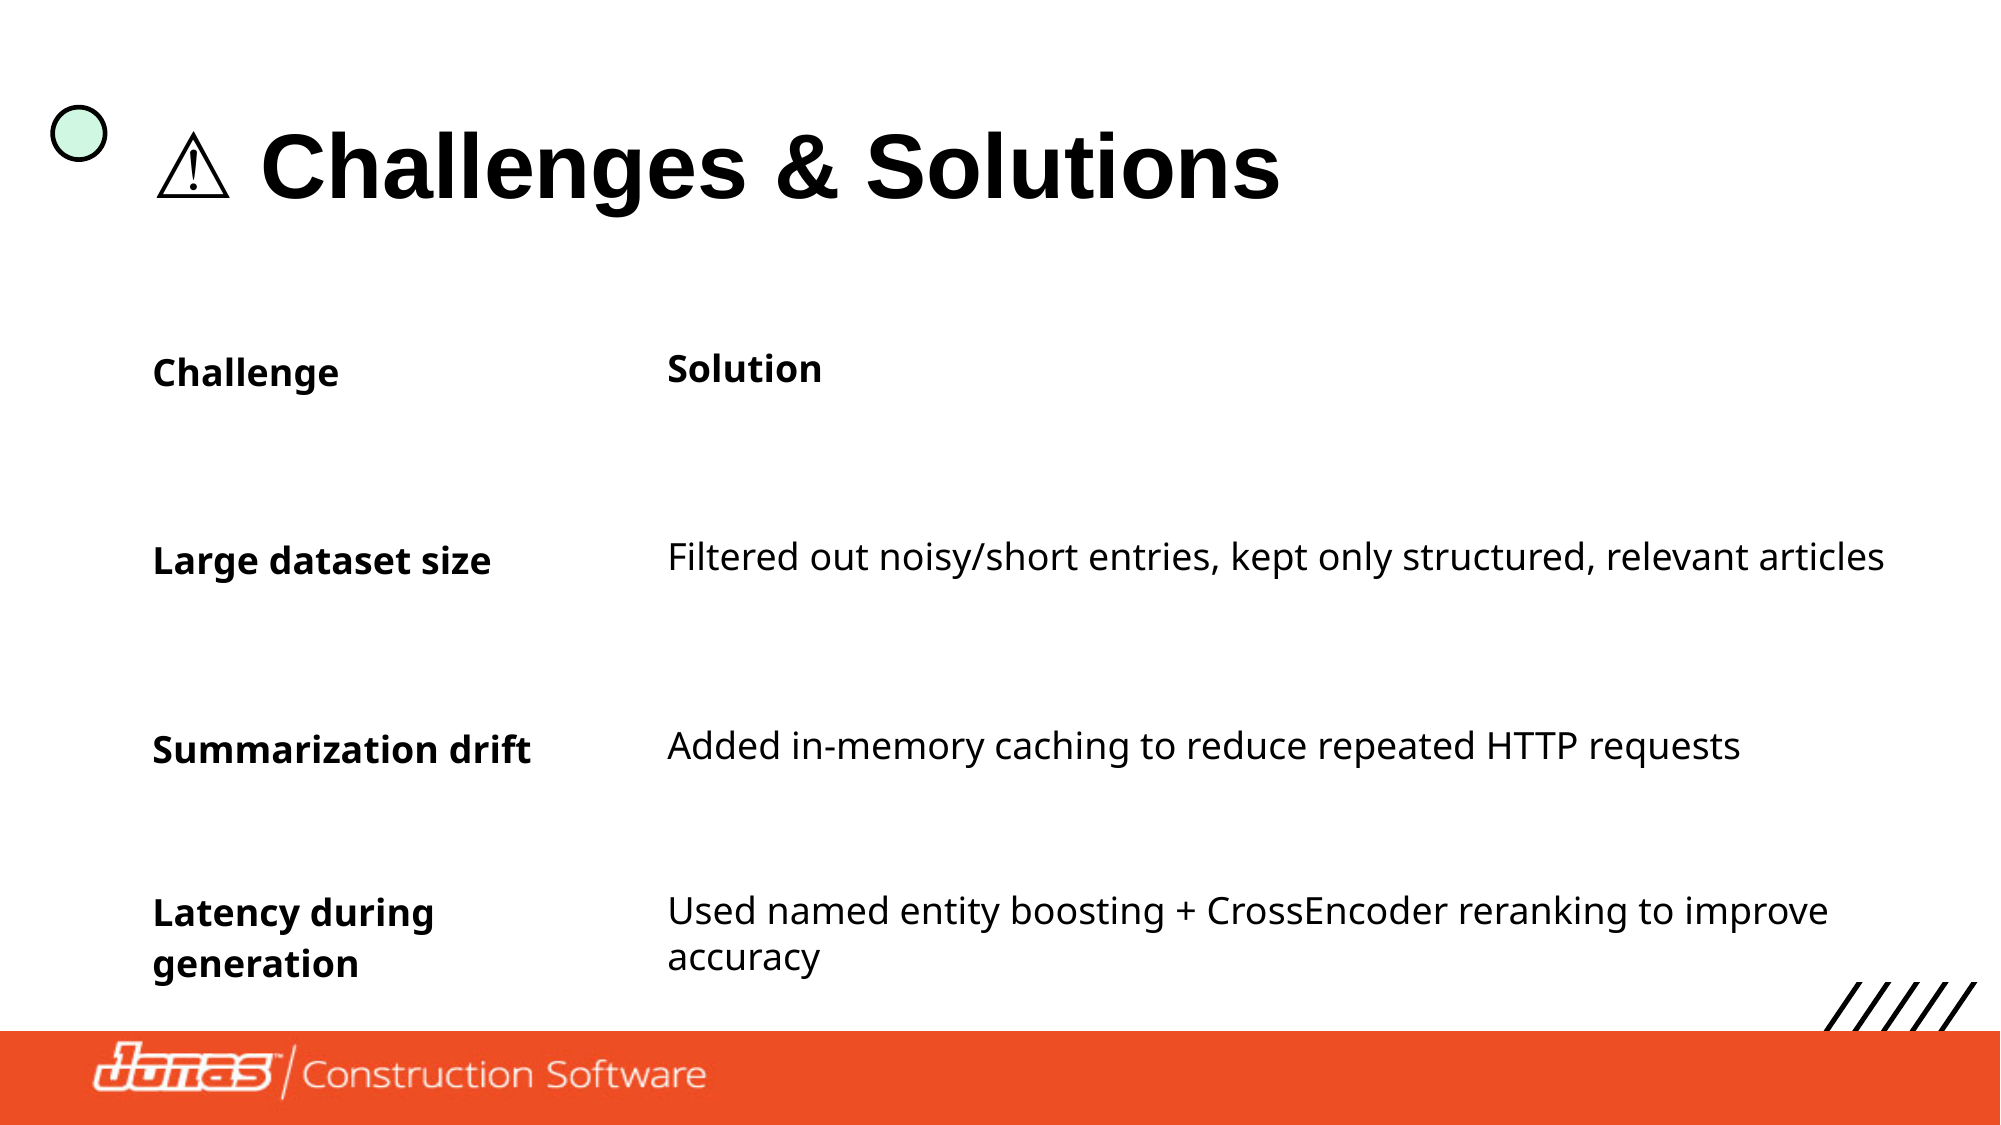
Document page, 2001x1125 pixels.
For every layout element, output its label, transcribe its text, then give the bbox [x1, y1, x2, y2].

table_cell Summarization drift [137, 655, 610, 843]
table_cell Large dataset size [137, 466, 610, 655]
table_cell Latency during generation [137, 843, 610, 1031]
table_cell Added in-memory caching to reduce repeated HTTP requests [652, 651, 1958, 840]
table_cell Filtered out noisy/short entries, kept only structured, relevant articles [652, 463, 1958, 651]
title ⚠️ Challenges & Solutions [137, 59, 1863, 278]
picture [0, 1031, 2000, 1125]
table_header Solution [652, 274, 1958, 463]
table_cell Used named entity boosting + CrossEncoder reranking to improve accuracy [652, 840, 1958, 1028]
table_header Challenge [137, 277, 610, 466]
